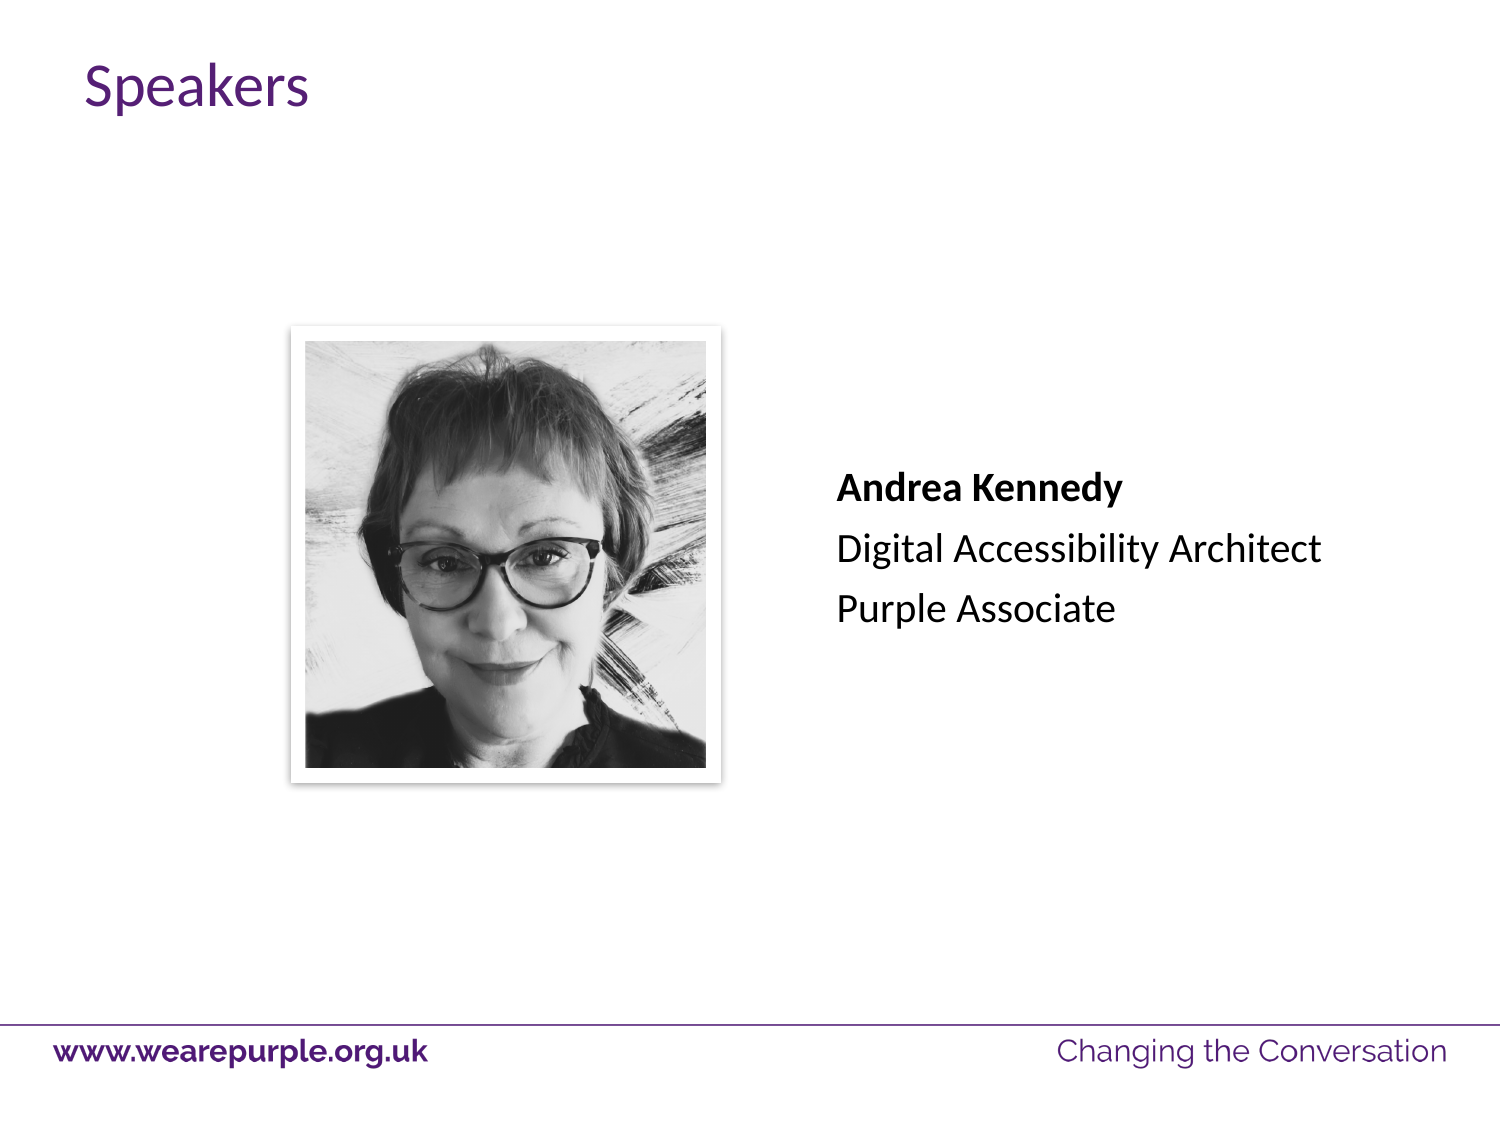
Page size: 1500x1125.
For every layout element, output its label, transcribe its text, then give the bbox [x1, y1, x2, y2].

title Speakers [78, 35, 1335, 240]
picture [0, 1000, 1500, 1090]
picture [305, 340, 707, 769]
text_box Andrea Kennedy Digital Accessibility Architect Purple Associate [829, 458, 1358, 670]
